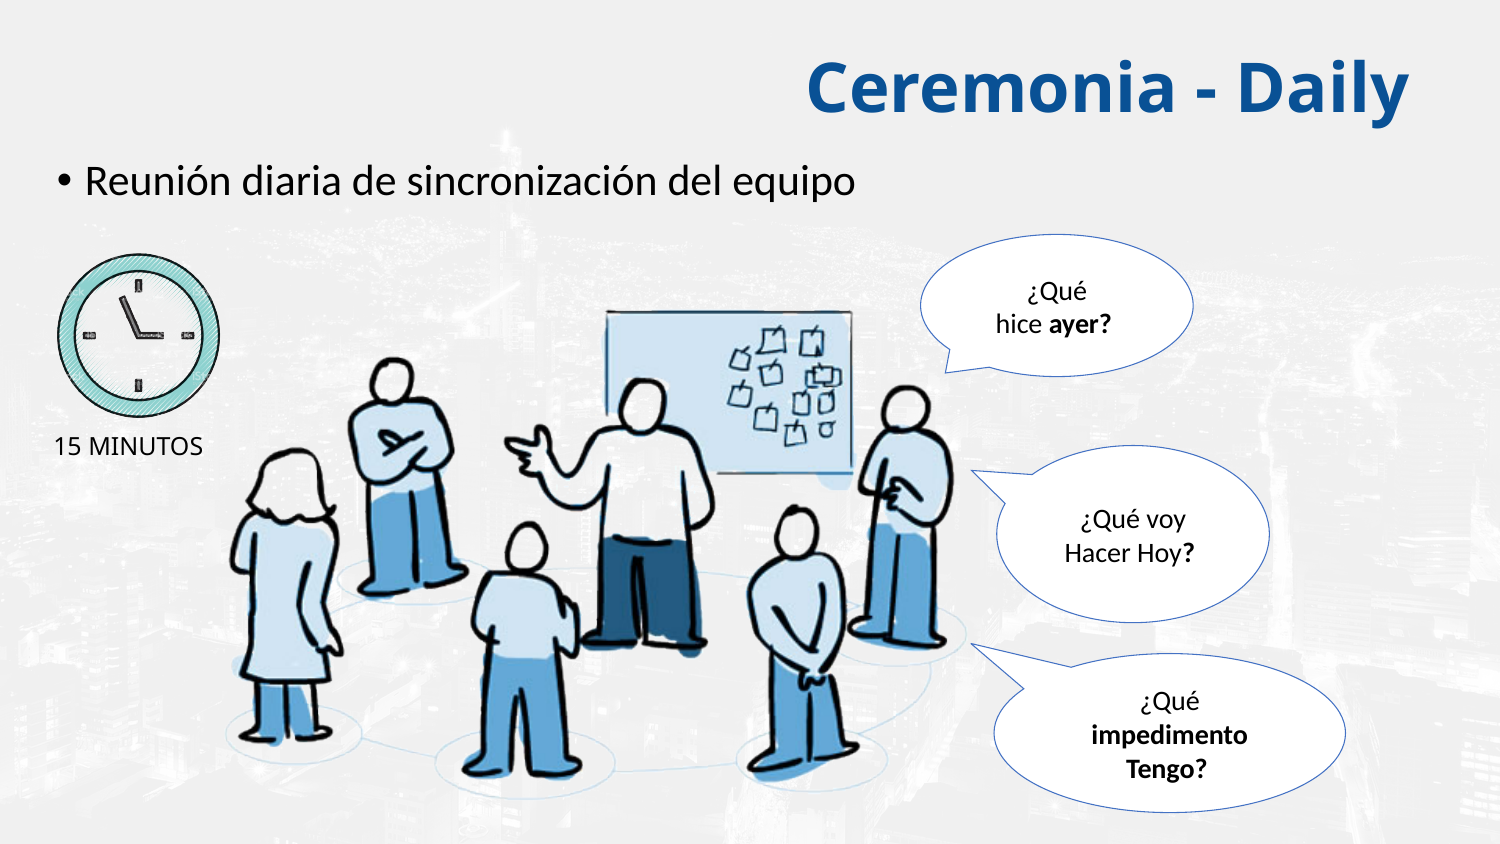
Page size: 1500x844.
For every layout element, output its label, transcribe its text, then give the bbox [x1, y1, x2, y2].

text_box ¿Qué impedimento Tengo? [971, 642, 1347, 814]
title Ceremonia - Daily [75, 27, 1425, 150]
picture [220, 203, 971, 844]
text_box ¿Qué hice ayer? [971, 233, 1194, 378]
text_box ¿Qué voy Hacer Hoy? [971, 444, 1270, 624]
list Reunión diaria de sincronización del equipo [41, 150, 1453, 299]
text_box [33, 229, 220, 469]
